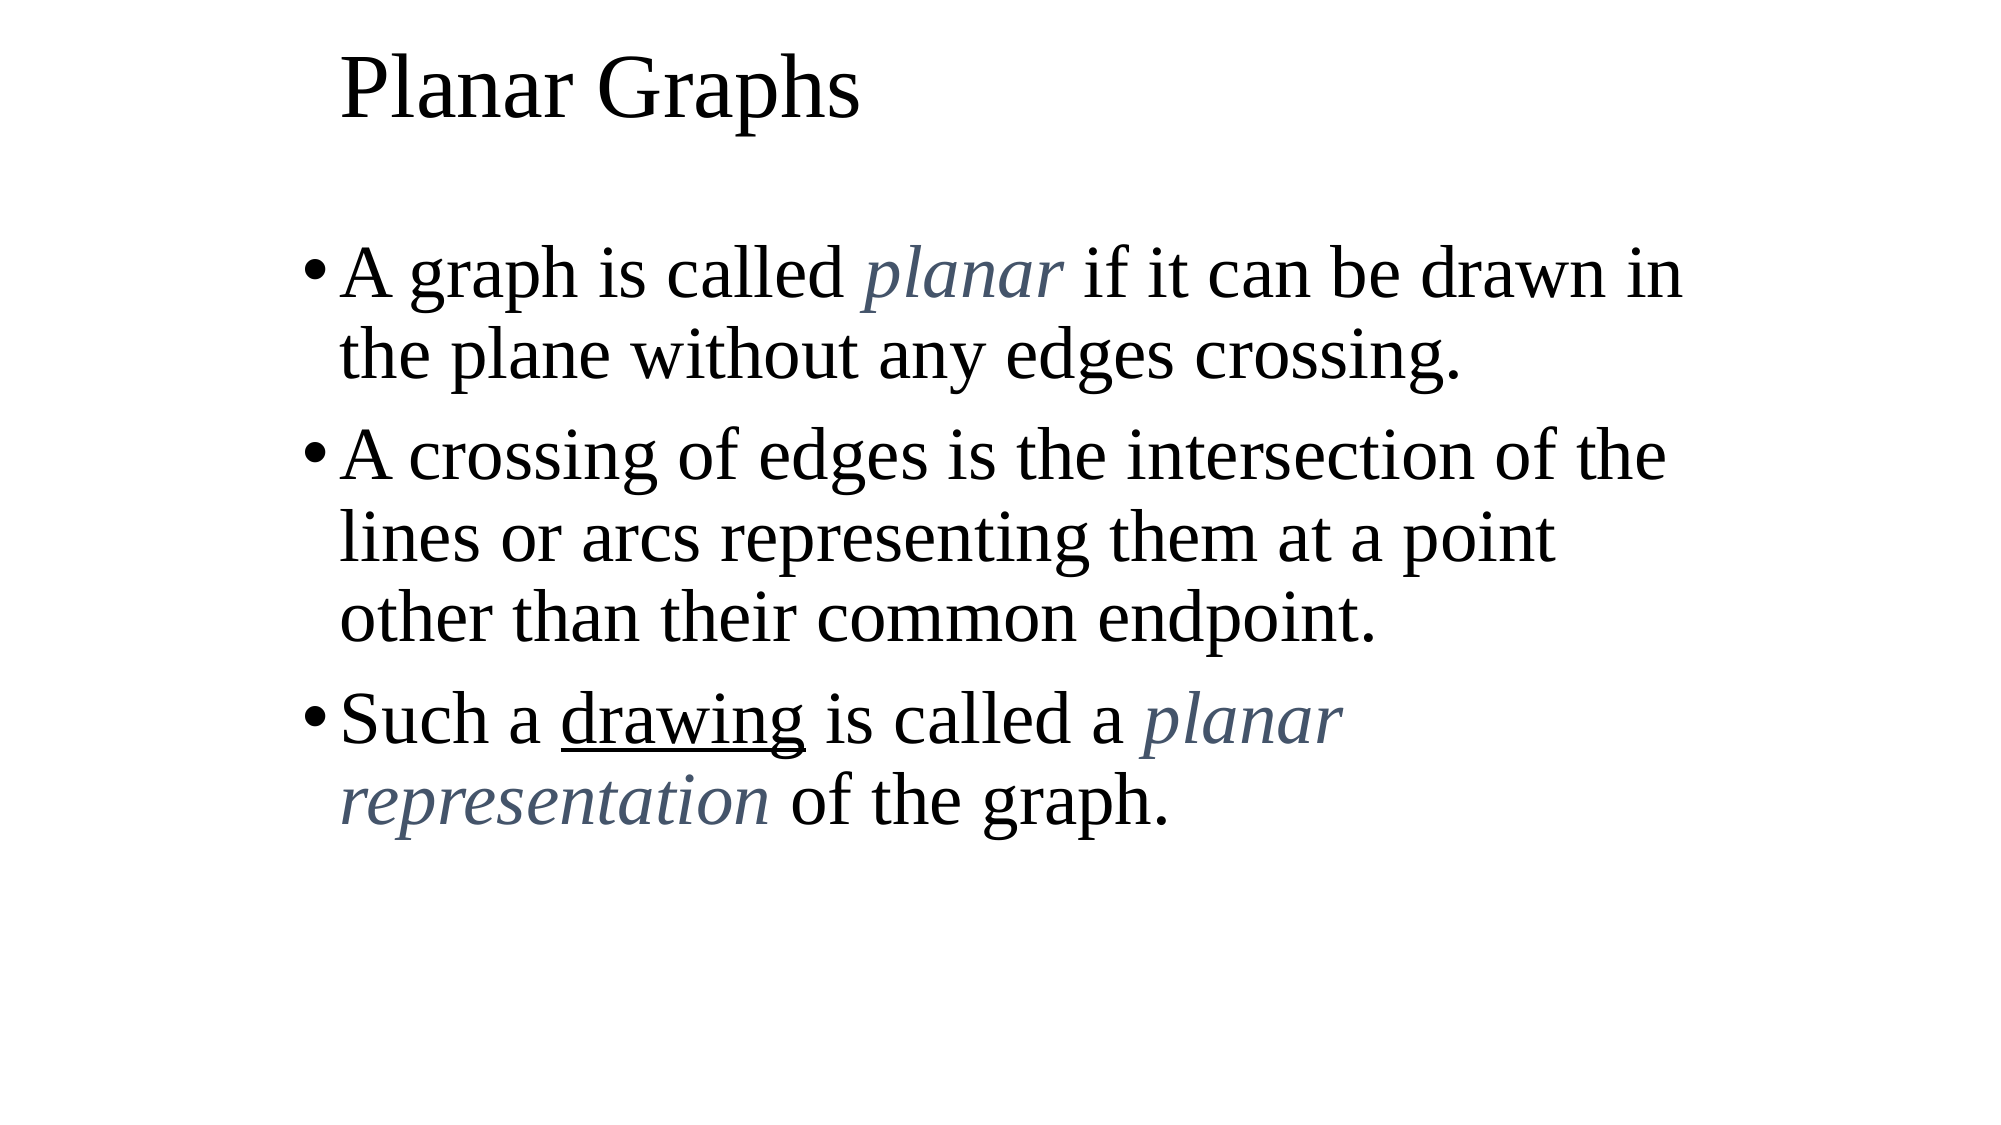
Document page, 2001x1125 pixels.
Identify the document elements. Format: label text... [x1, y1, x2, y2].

list A graph is called planar if it can be drawn in the plane without any edges crossing. A crossing of edges is the intersection of the lines or arcs representing them at a point other than their common endpoint. Such a drawing is called a planar representation of the graph. [287, 224, 1700, 1038]
title Planar Graphs [324, 24, 1675, 150]
